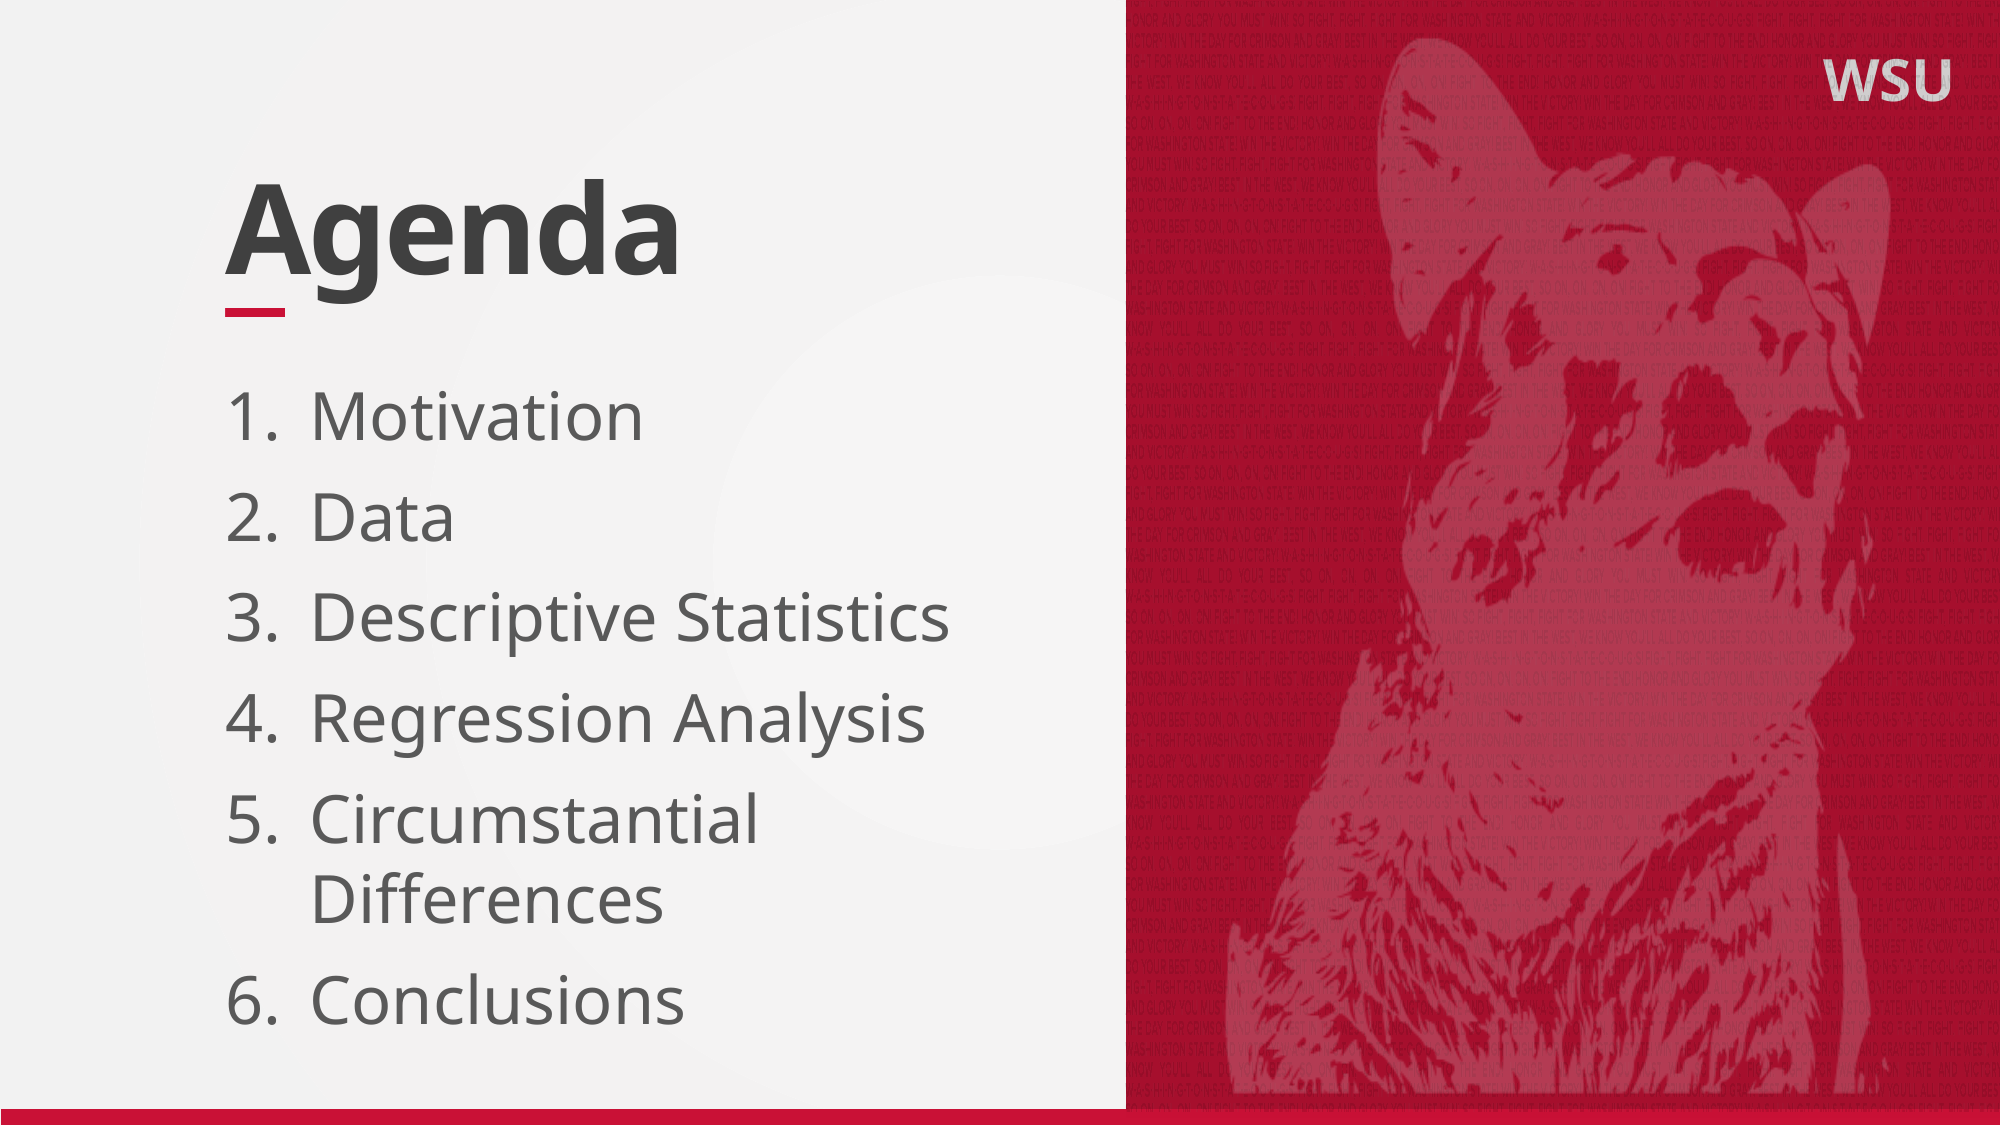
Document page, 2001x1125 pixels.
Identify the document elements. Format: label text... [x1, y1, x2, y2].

text_box [224, 308, 286, 317]
picture [1124, 1, 2000, 1112]
text_box [0, 1109, 2000, 1125]
text_box Motivation Data Descriptive Statistics Regression Analysis Circumstantial Differences Conclusions [224, 365, 1020, 1021]
title Agenda [225, 149, 1124, 309]
